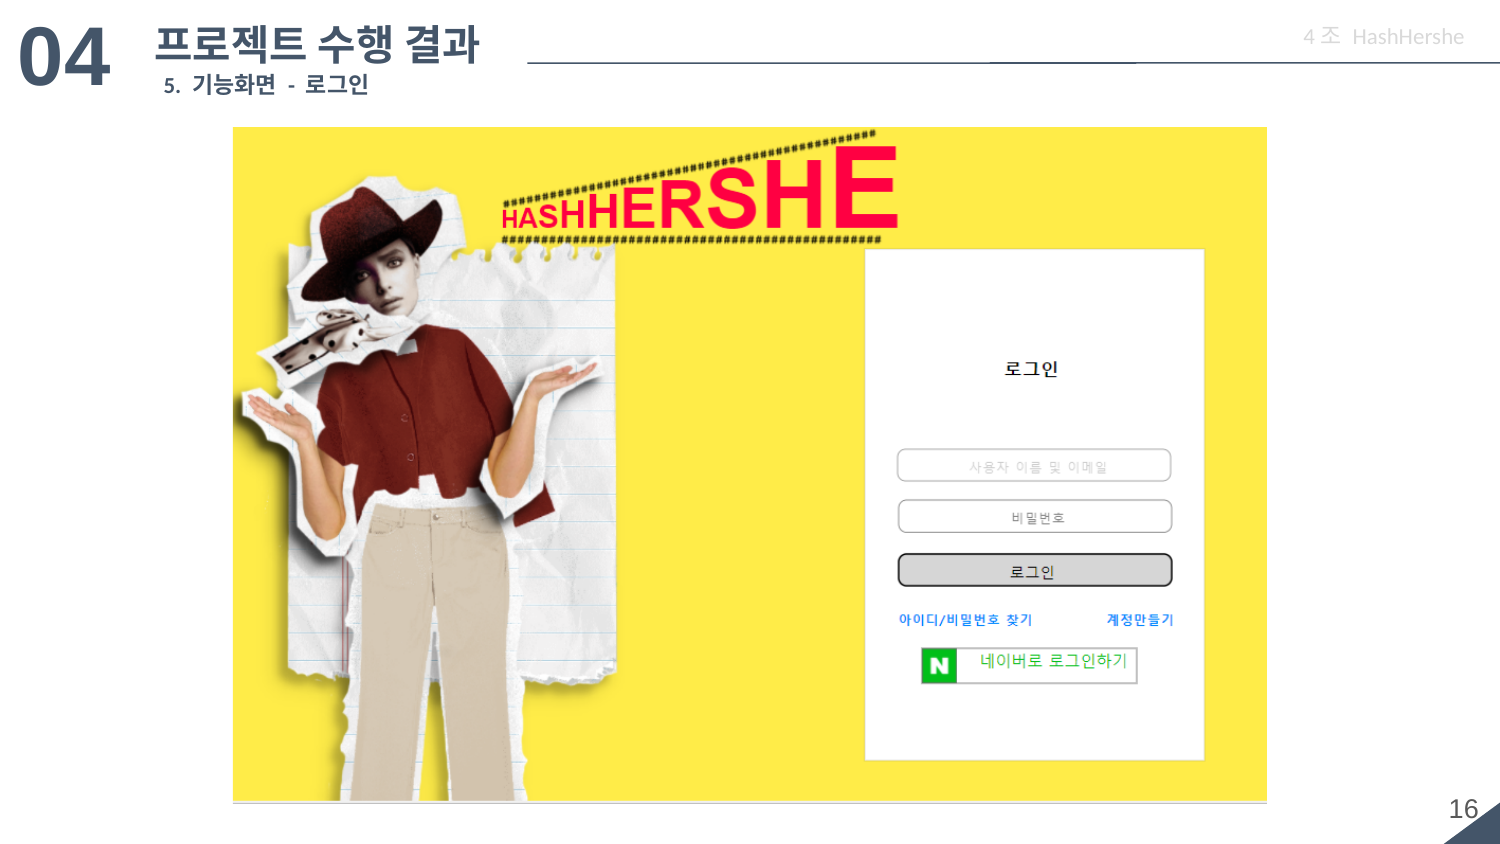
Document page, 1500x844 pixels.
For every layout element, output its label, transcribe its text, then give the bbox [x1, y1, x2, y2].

slide_number 16 [1403, 779, 1494, 844]
picture [232, 127, 1268, 804]
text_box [2, 0, 1500, 112]
